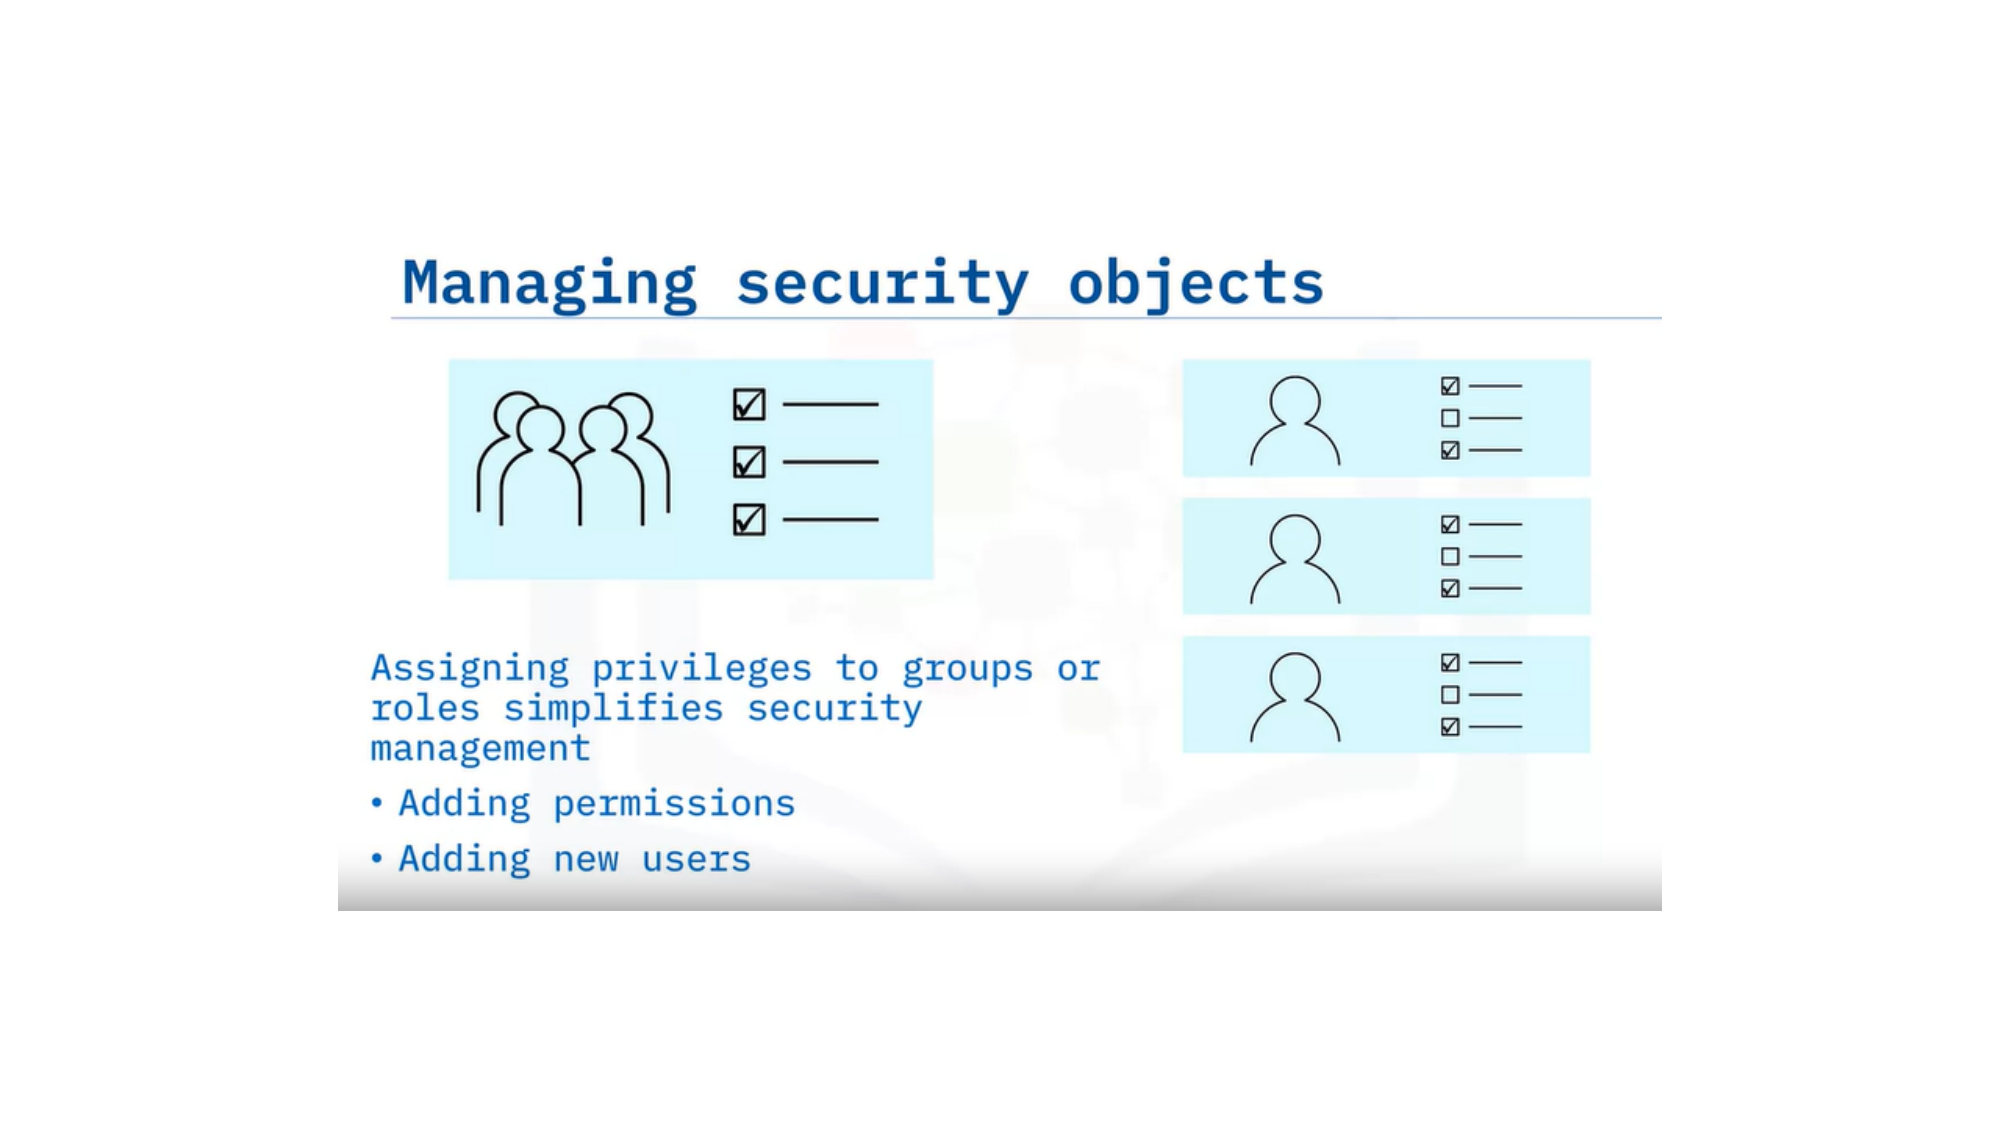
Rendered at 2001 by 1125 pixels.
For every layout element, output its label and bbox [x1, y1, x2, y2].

picture [338, 214, 1662, 911]
